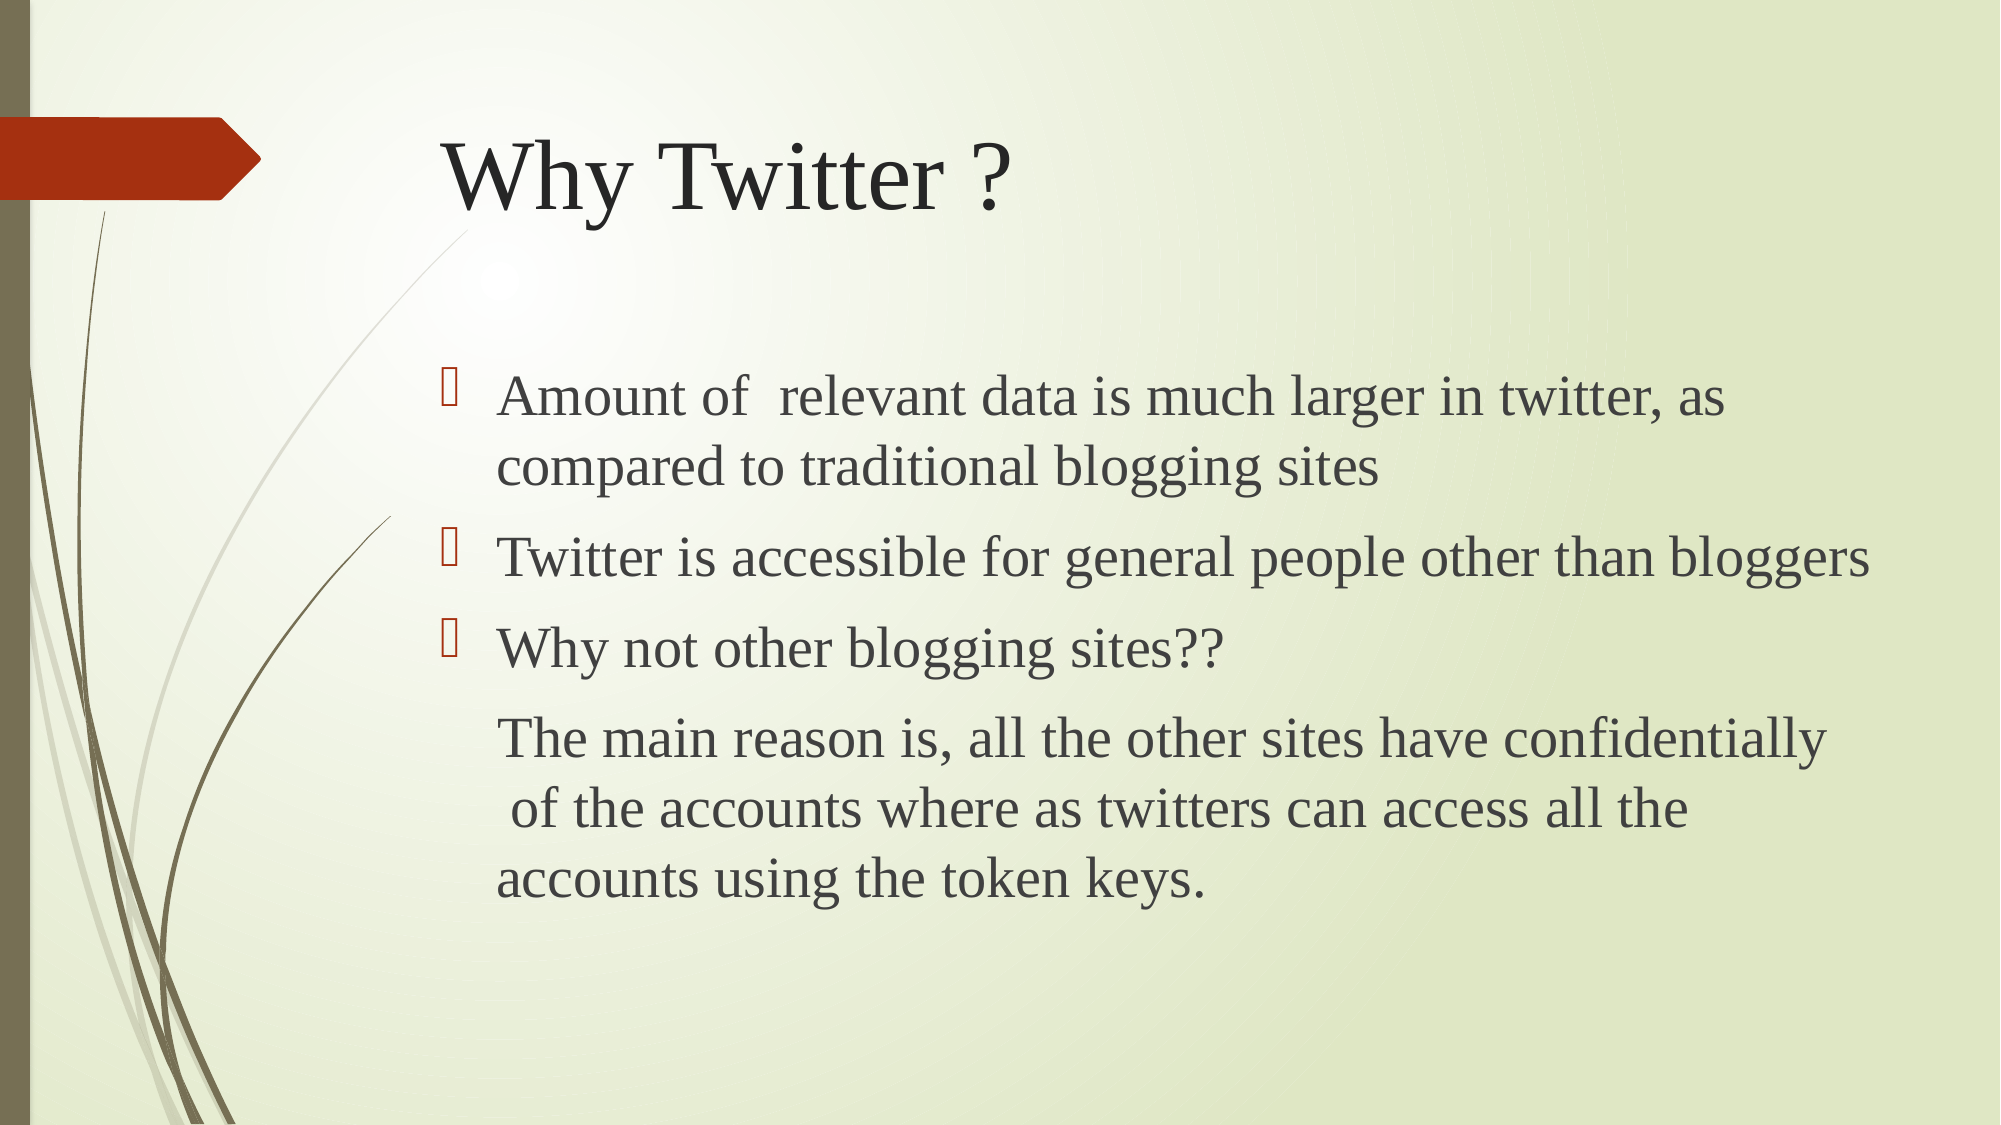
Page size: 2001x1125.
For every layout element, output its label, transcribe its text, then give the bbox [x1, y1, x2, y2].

title Why Twitter ? [425, 102, 1888, 313]
list Amount of relevant data is much larger in twitter, as compared to traditional blogging sites Twitter is accessible for general people other than bloggers Why not other blogging sites?? The main reason is, all the other sites have confidentially of the accounts where as twitters can access all the accounts using the token keys. [424, 350, 1888, 970]
